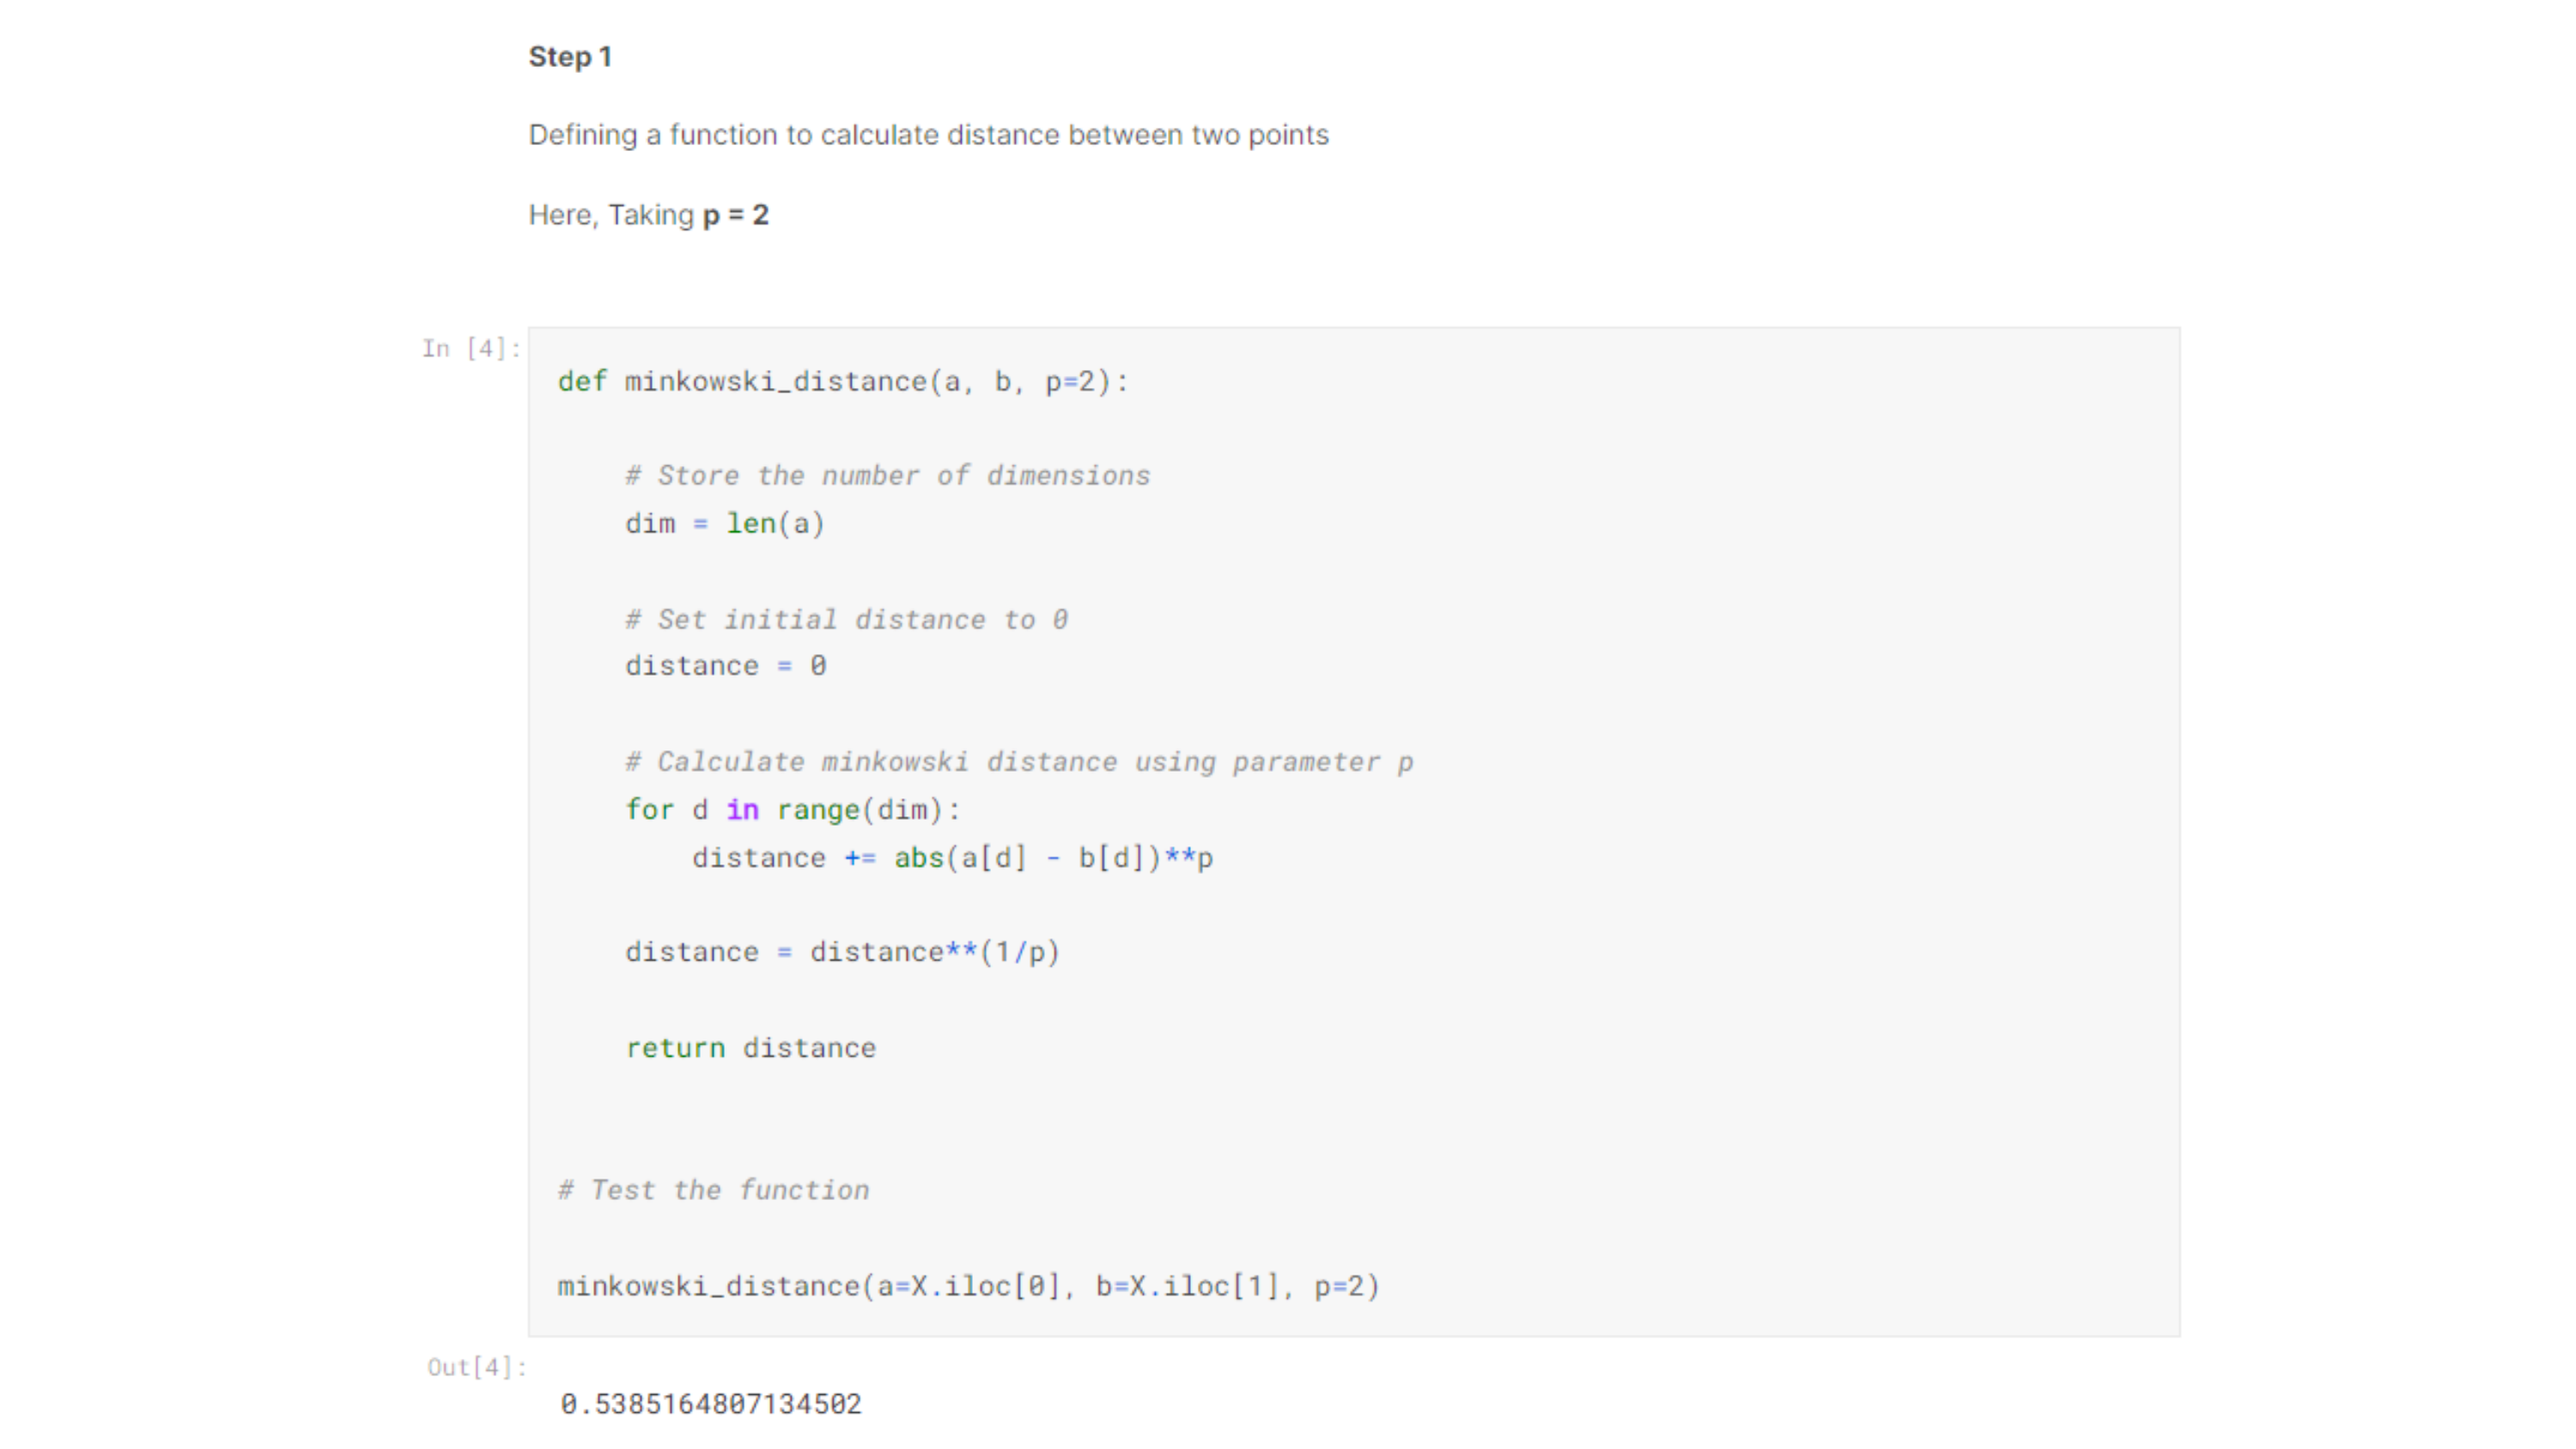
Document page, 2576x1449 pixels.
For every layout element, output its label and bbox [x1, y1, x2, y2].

picture [386, 24, 2190, 1424]
